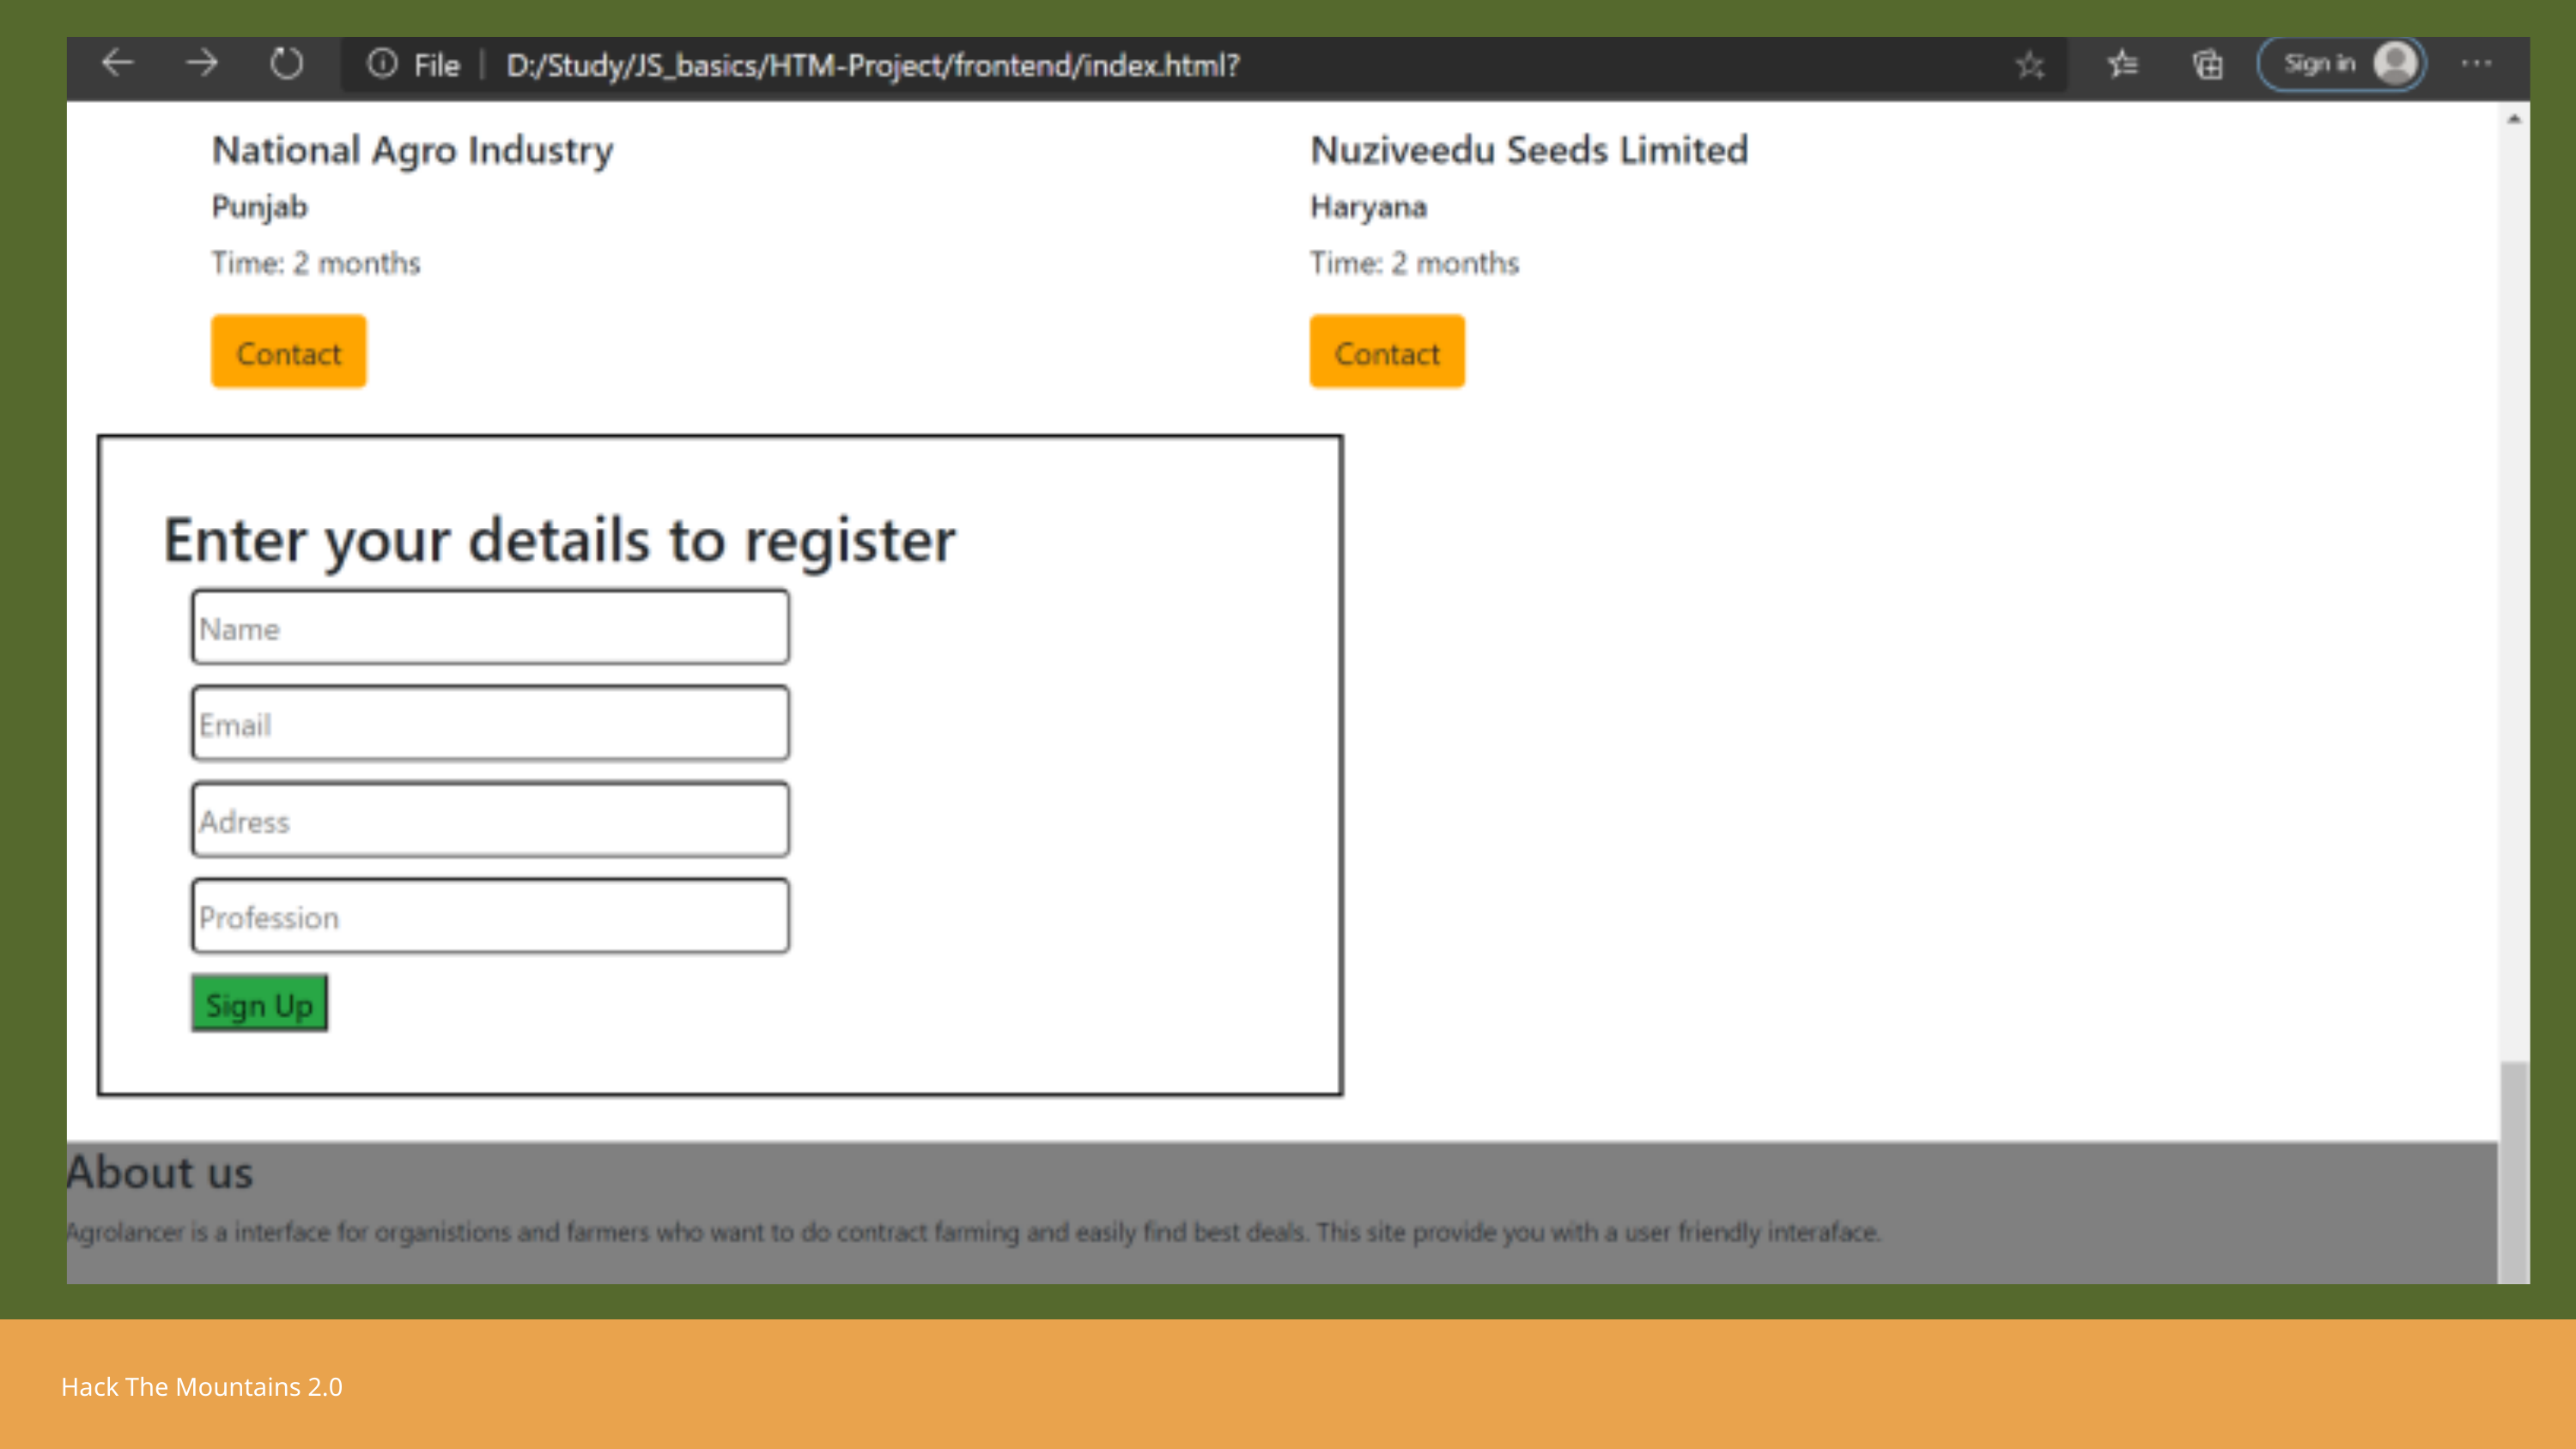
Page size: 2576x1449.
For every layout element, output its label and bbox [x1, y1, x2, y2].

picture [66, 36, 2530, 1284]
text_box [0, 1319, 2576, 1449]
